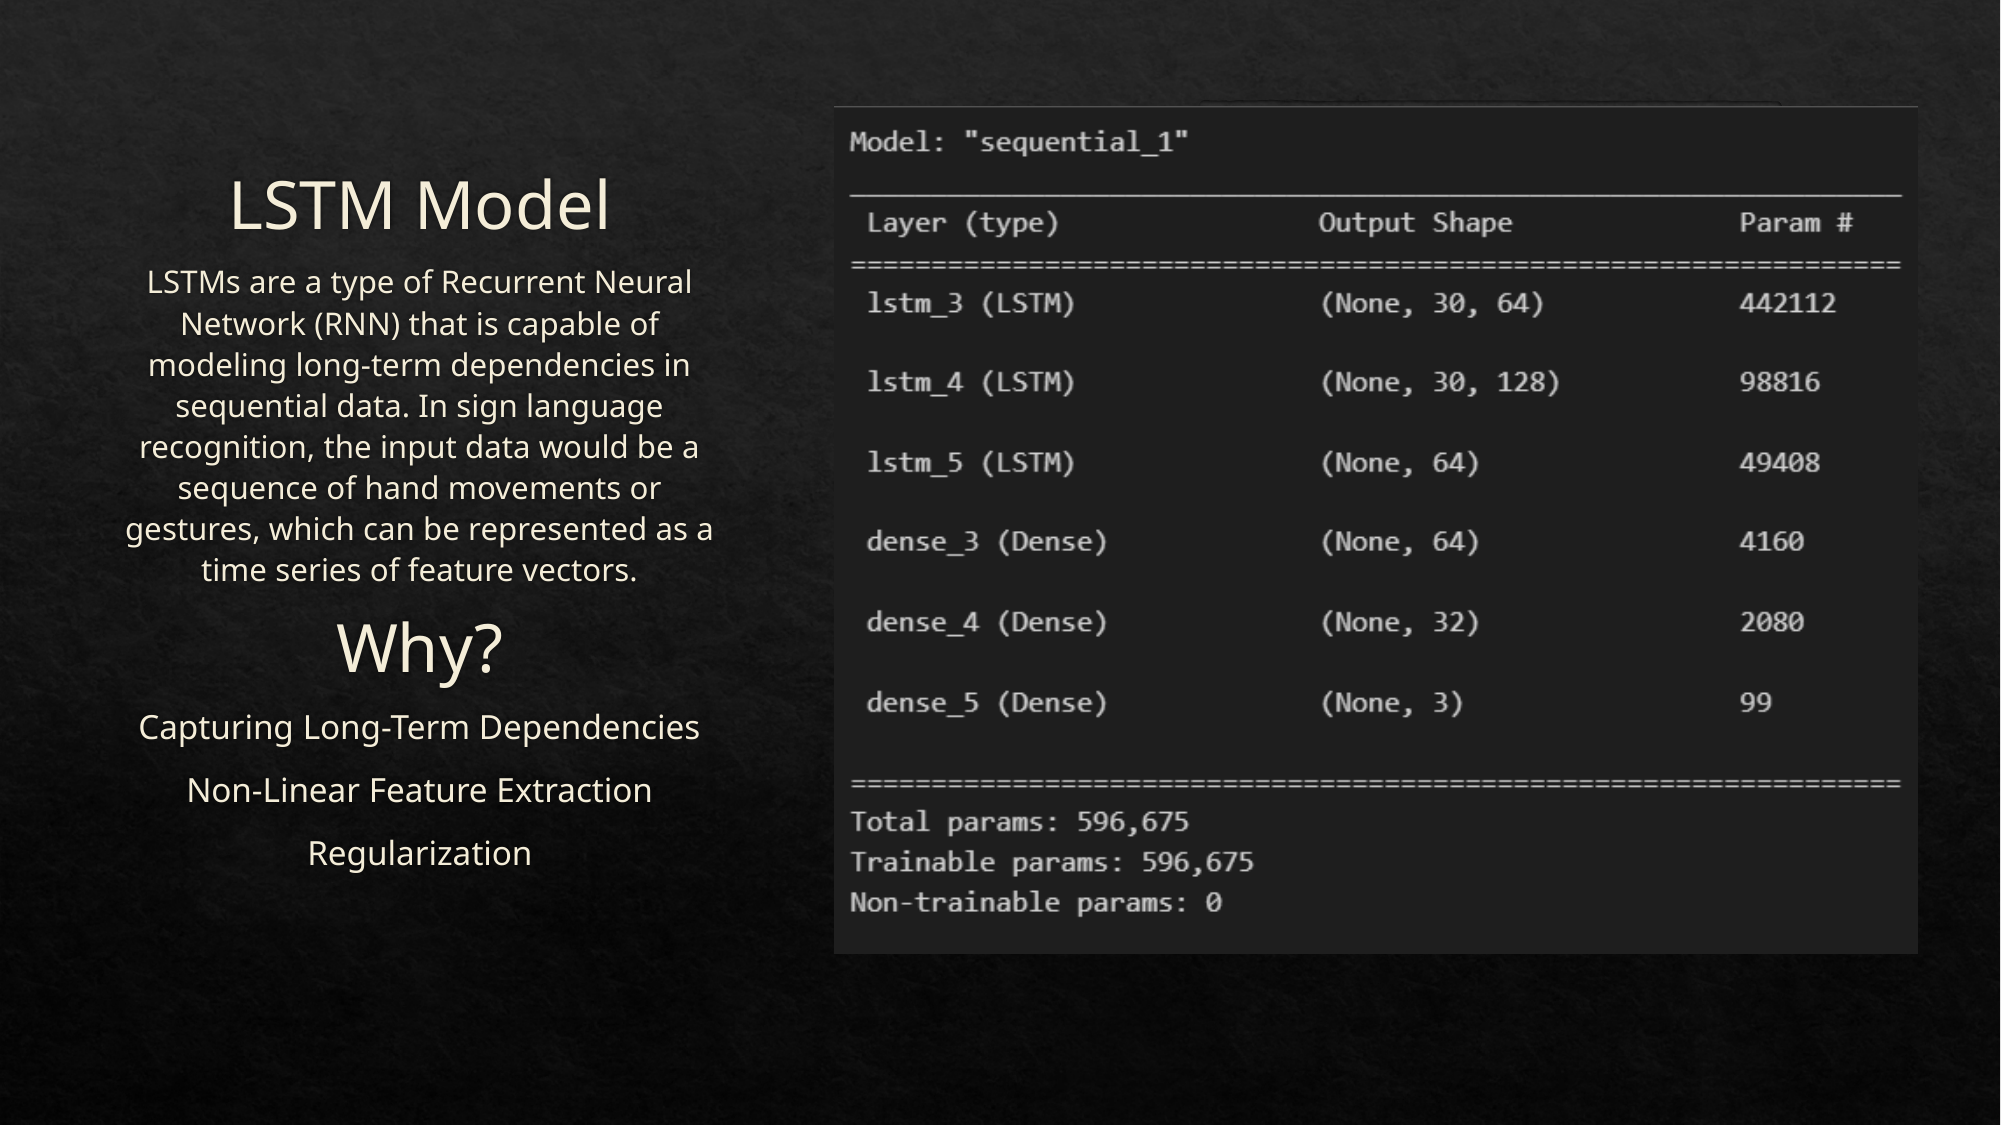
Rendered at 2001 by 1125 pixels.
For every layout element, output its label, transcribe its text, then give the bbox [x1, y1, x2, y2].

text_box LSTM Model [0, 136, 825, 252]
list LSTMs are a type of Recurrent Neural Network (RNN) that is capable of modeling long-term dependencies in sequential data. In sign language recognition, the input data would be a sequence of hand movements or gestures, which can be represented as a time series of feature vectors. [95, 253, 744, 598]
title Why? [0, 579, 825, 695]
text_box Capturing Long-Term Dependencies Non-Linear Feature Extraction Regularization [95, 694, 744, 926]
picture [833, 99, 1918, 955]
